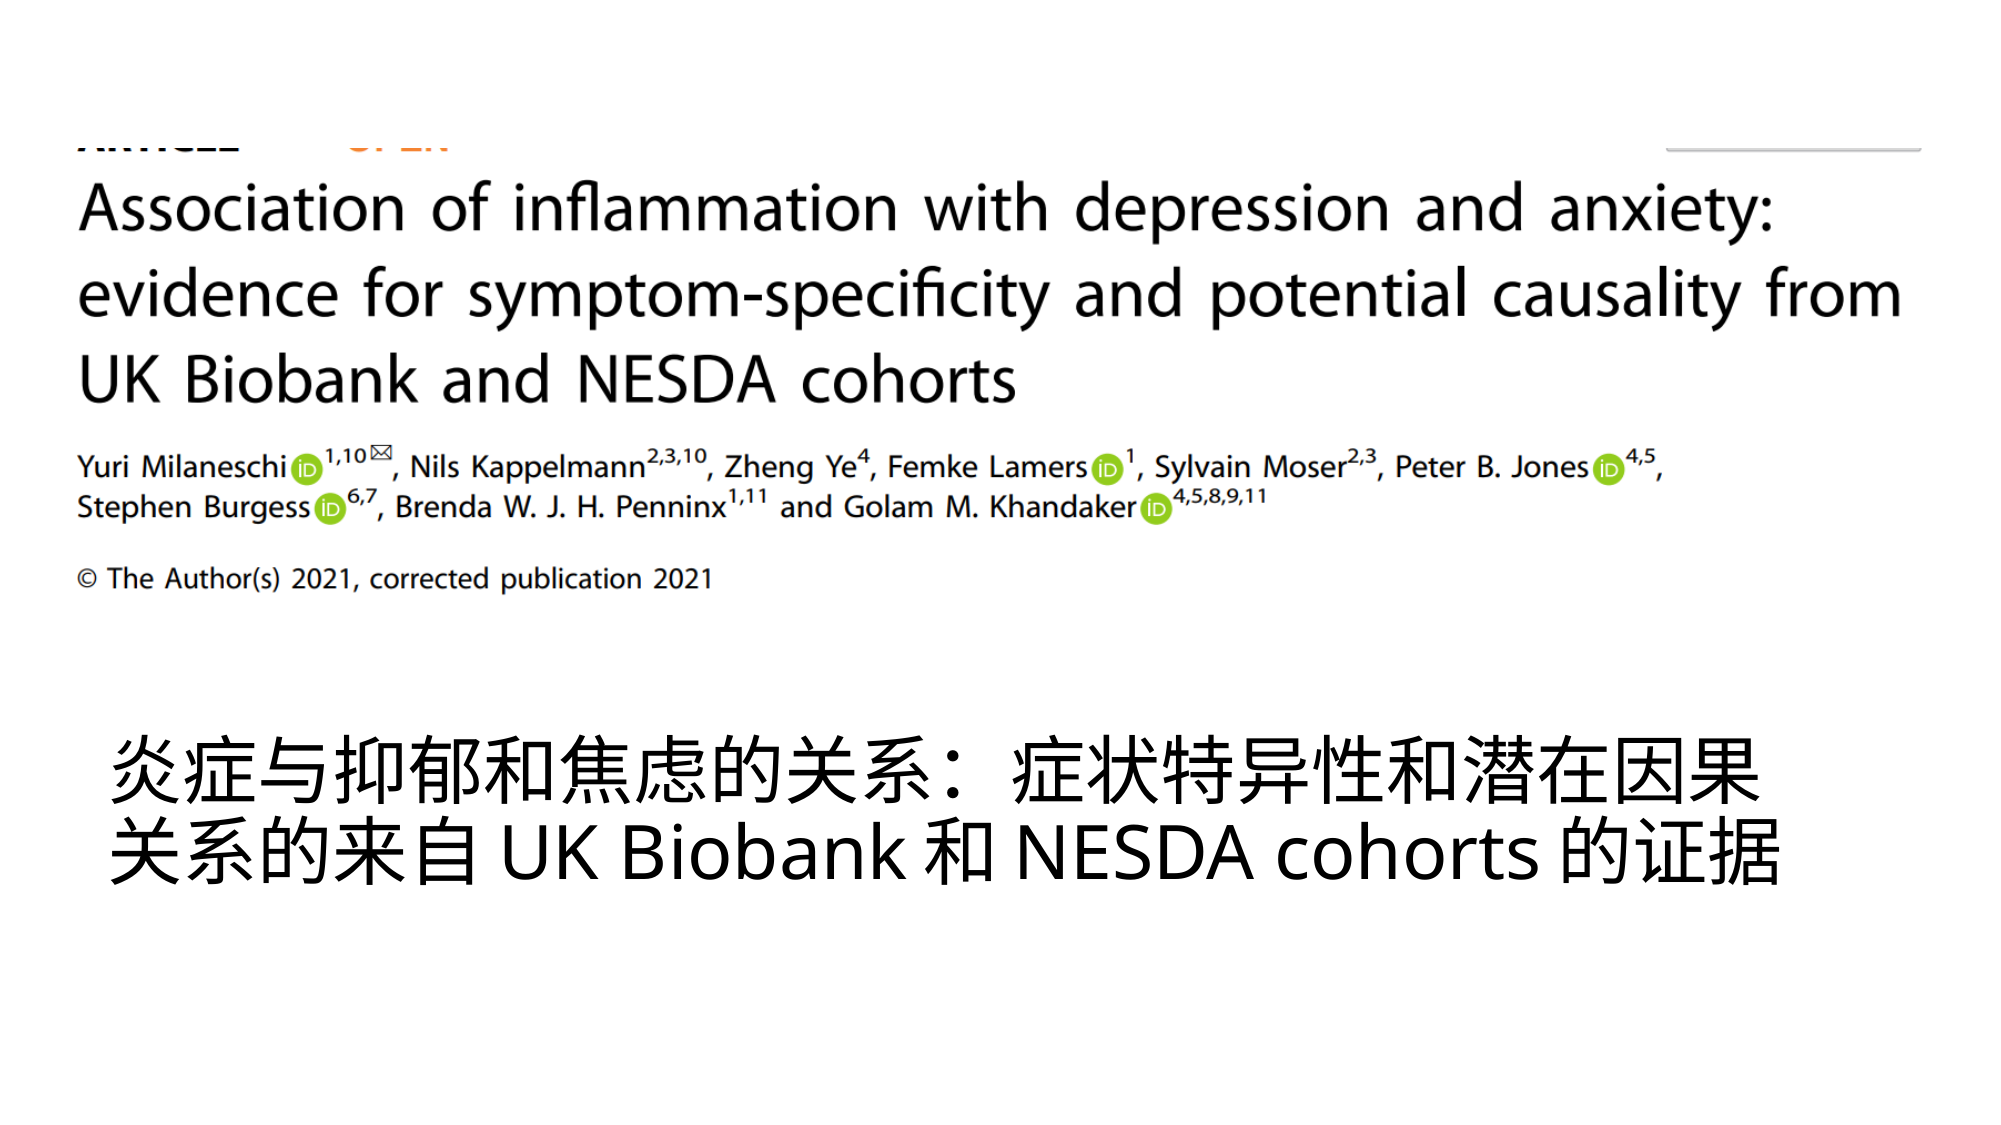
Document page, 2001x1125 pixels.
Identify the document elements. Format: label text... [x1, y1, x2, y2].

title 炎症与抑郁和焦虑的关系：症状特异性和潜在因果关系的来自UK Biobank和NESDA cohorts的证据 [92, 706, 1818, 924]
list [65, 148, 1935, 614]
